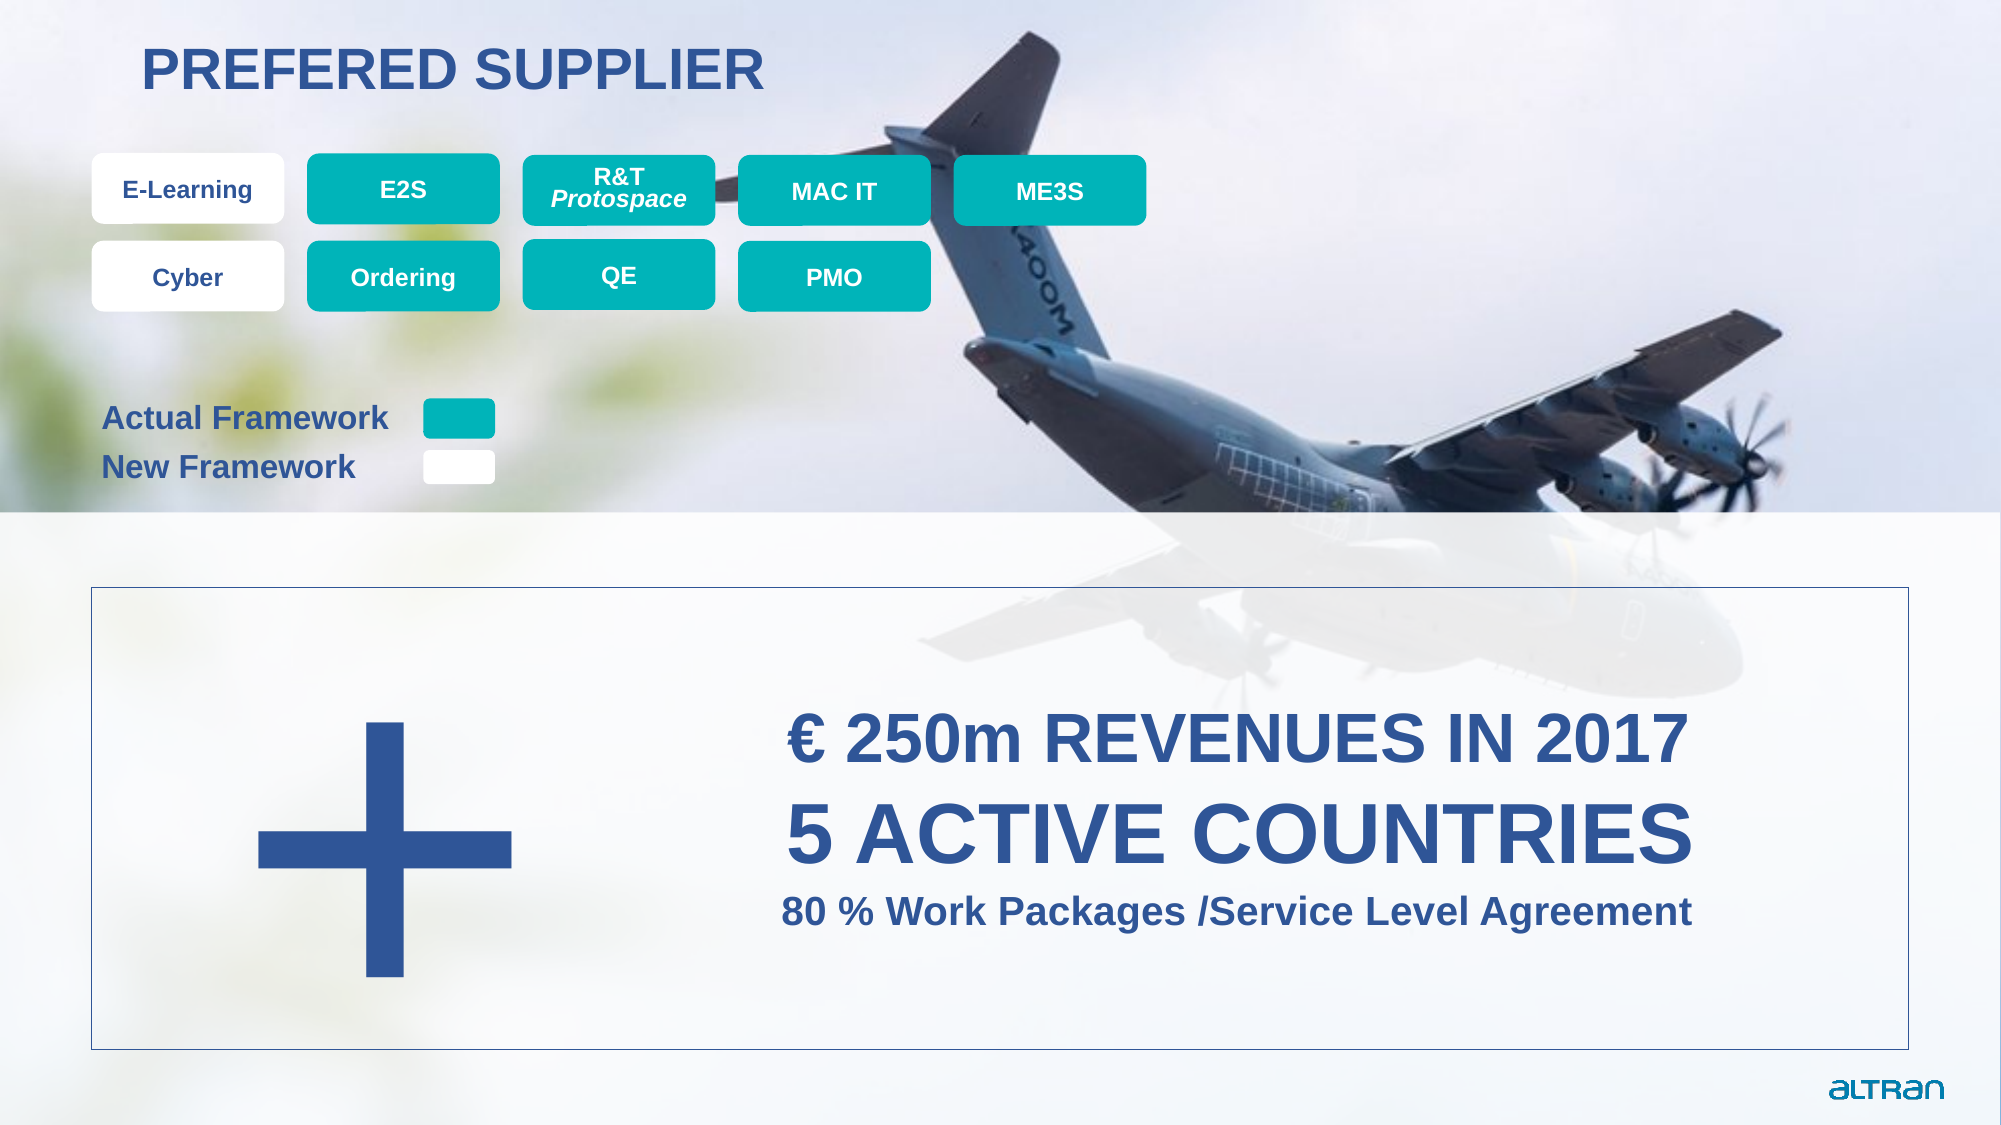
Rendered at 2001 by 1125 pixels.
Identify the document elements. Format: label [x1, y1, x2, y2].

text_box [0, 0, 2000, 1125]
picture [1810, 1061, 1962, 1118]
